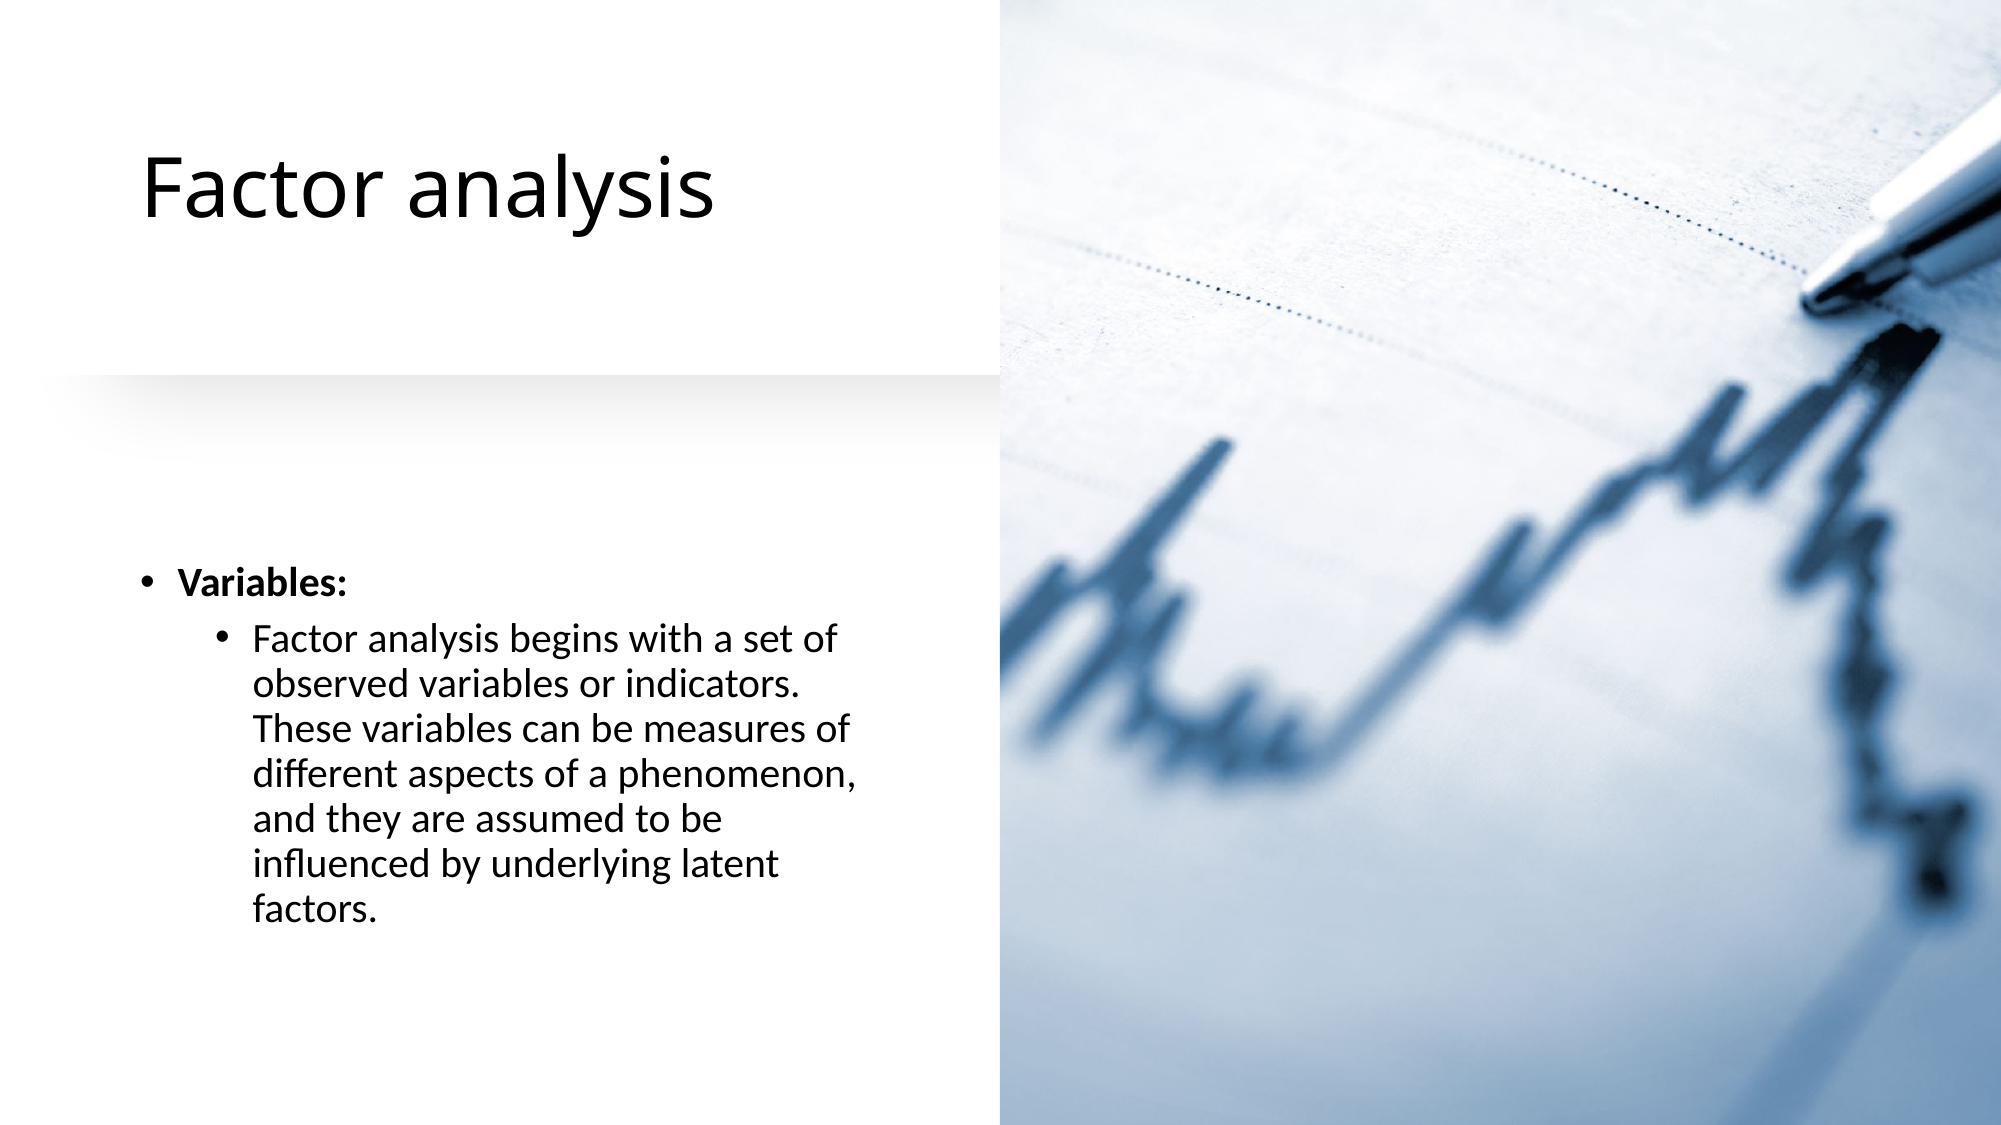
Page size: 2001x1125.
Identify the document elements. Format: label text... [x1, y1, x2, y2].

list Variables: Factor analysis begins with a set of observed variables or indicators. These variables can be measures of different aspects of a phenomenon, and they are assumed to be influenced by underlying latent factors. [124, 450, 888, 1043]
text_box [0, 0, 999, 376]
text_box [0, 376, 999, 1125]
picture [999, 0, 2001, 1125]
title Factor analysis [124, 57, 888, 324]
